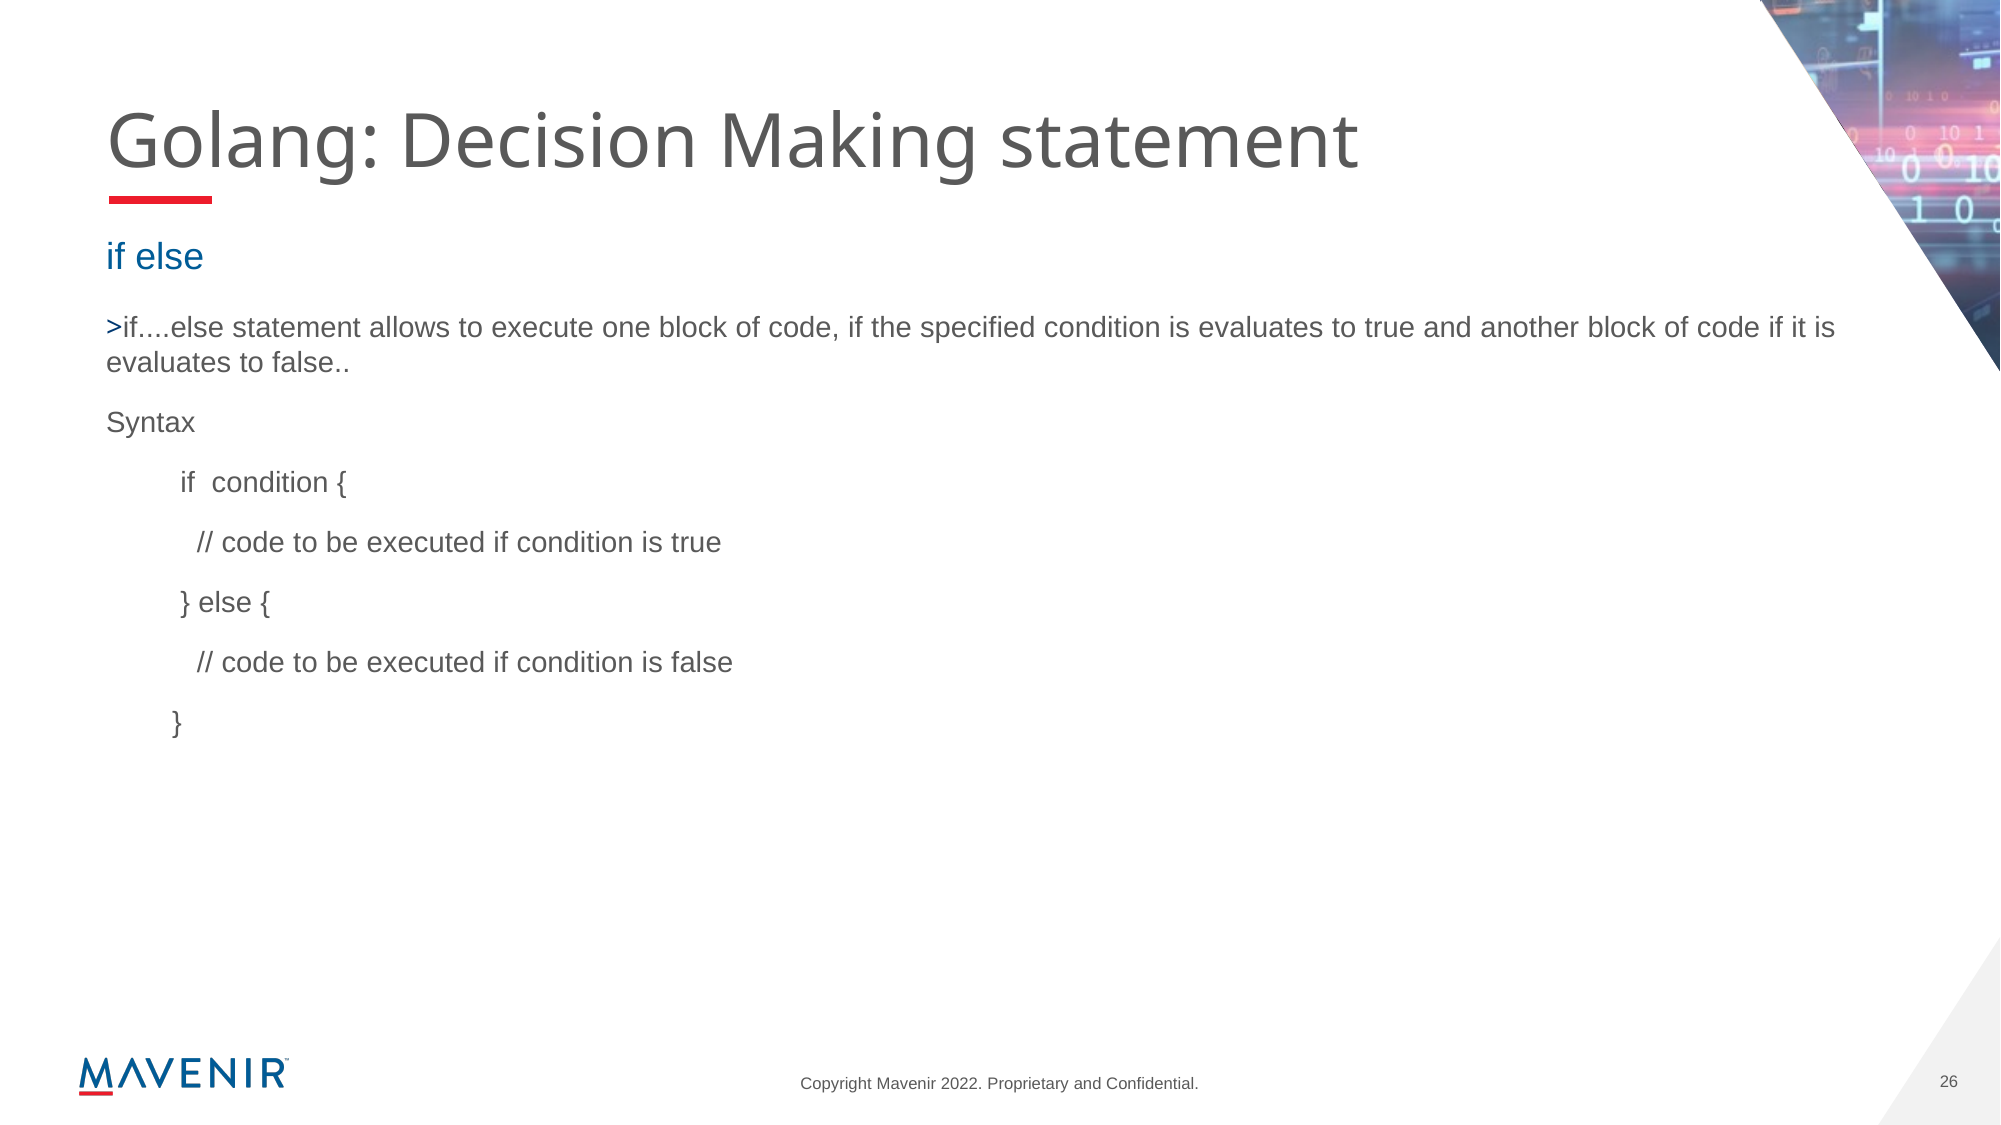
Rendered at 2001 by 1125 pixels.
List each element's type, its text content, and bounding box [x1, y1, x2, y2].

list if....else statement allows to execute one block of code, if the specified condition is evaluates to true and another block of code if it is evaluates to false.. Syntax if condition { // code to be executed if condition is true } else { // code to be executed if condition is false } [91, 300, 1950, 981]
list if else [91, 229, 1915, 286]
picture [1760, 0, 2000, 372]
picture [73, 1054, 291, 1099]
title Golang: Decision Making statement [91, 33, 1951, 184]
